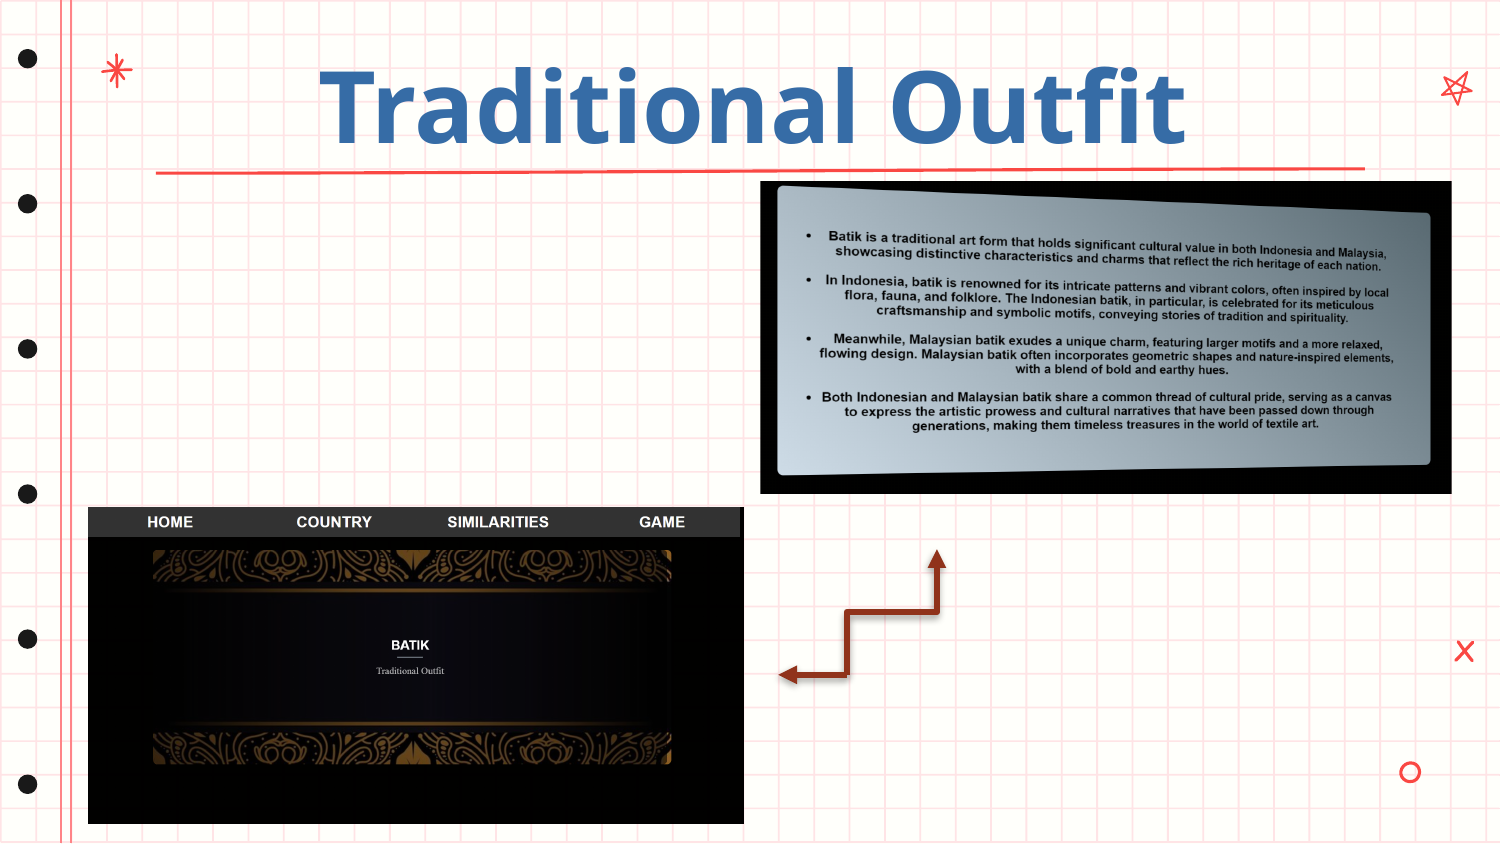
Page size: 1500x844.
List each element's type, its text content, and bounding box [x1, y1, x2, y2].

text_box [828, 566, 955, 658]
picture [760, 181, 1452, 494]
text_box Traditional Outfit [155, 41, 1353, 158]
picture [88, 507, 745, 824]
